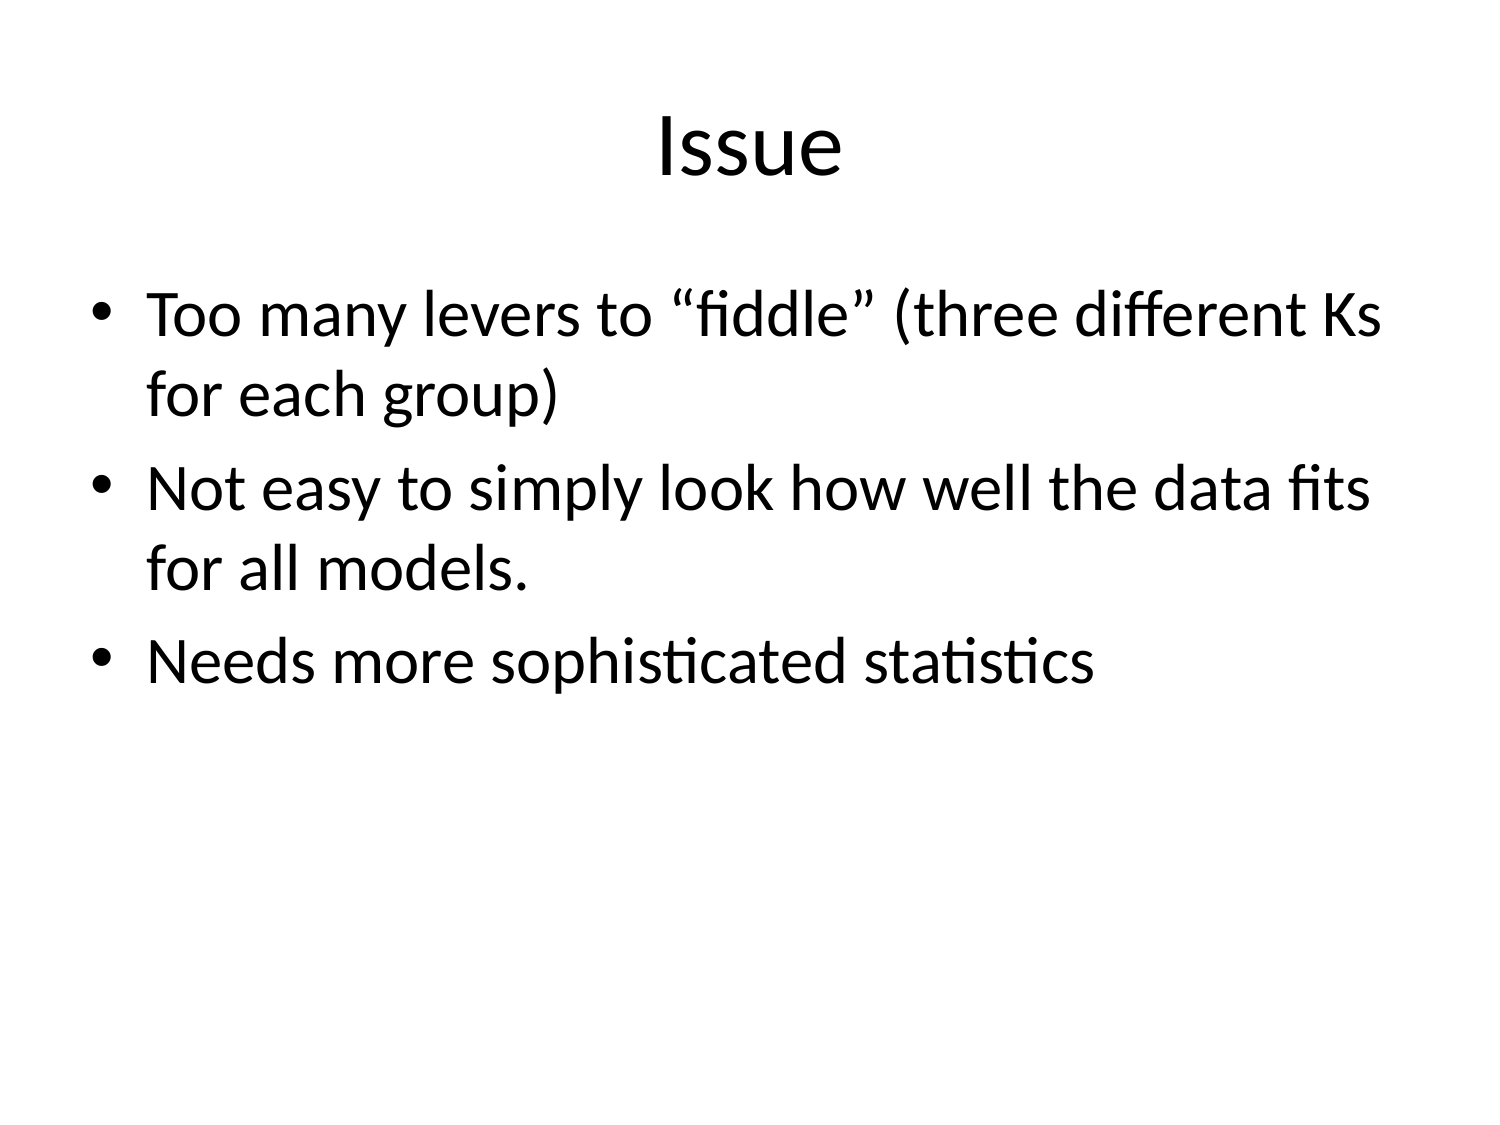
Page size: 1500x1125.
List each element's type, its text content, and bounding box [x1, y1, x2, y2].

list Too many levers to “fiddle” (three different Ks for each group) Not easy to simply look how well the data fits for all models. Needs more sophisticated statistics [75, 262, 1425, 1005]
title Issue [75, 45, 1425, 233]
